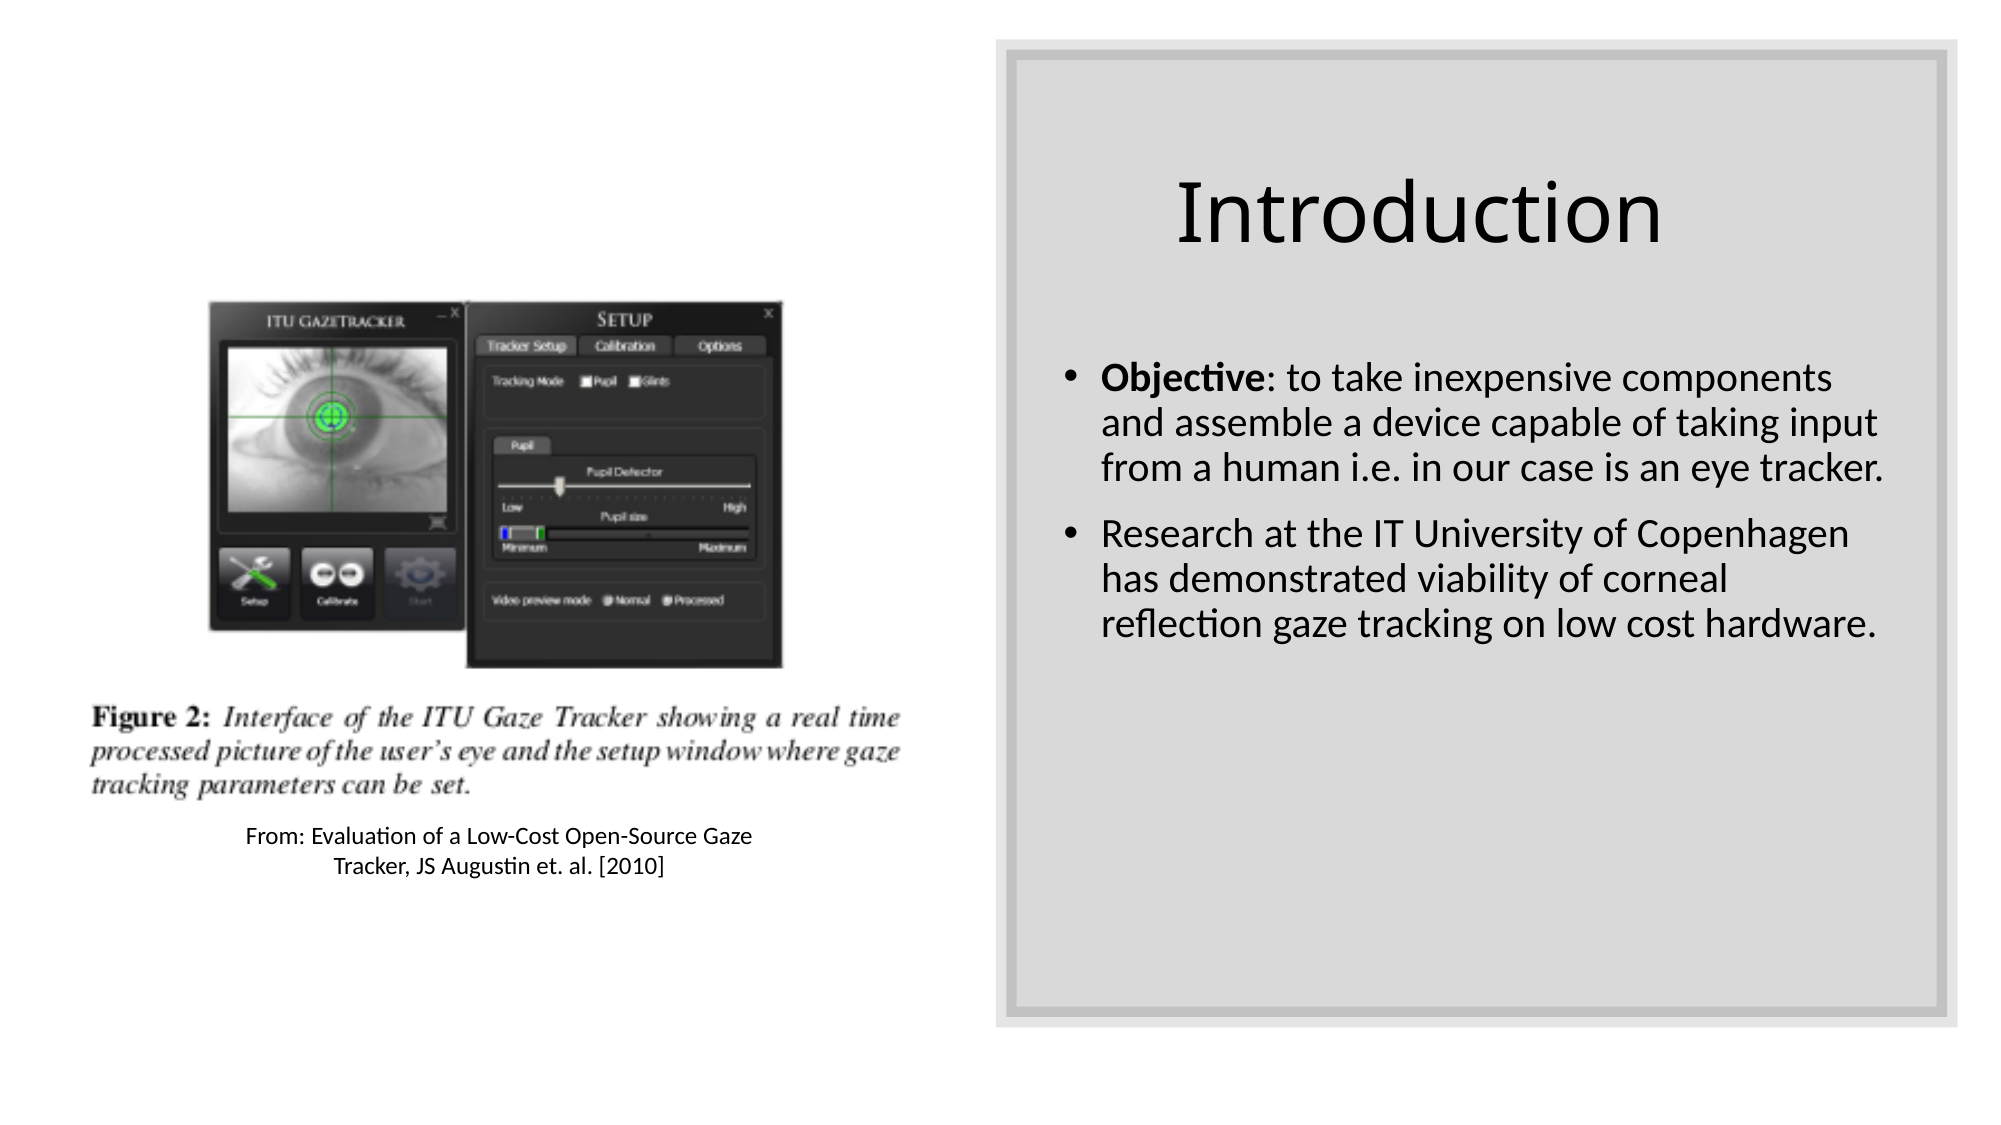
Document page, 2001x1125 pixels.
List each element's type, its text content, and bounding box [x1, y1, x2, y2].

title Introduction [1048, 105, 1906, 326]
text_box [1005, 49, 1948, 1018]
text_box From: Evaluation of a Low-Cost Open-Source Gaze Tracker, JS Augustin et. al. [2010] [189, 812, 810, 887]
list Objective: to take inexpensive components and assemble a device capable of taking input from a human i.e. in our case is an eye tracker. Research at the IT University of Copenhagen has demonstrated viability of corneal reflection gaze tracking on low cost hardware. [1048, 348, 1908, 967]
picture [79, 287, 921, 812]
